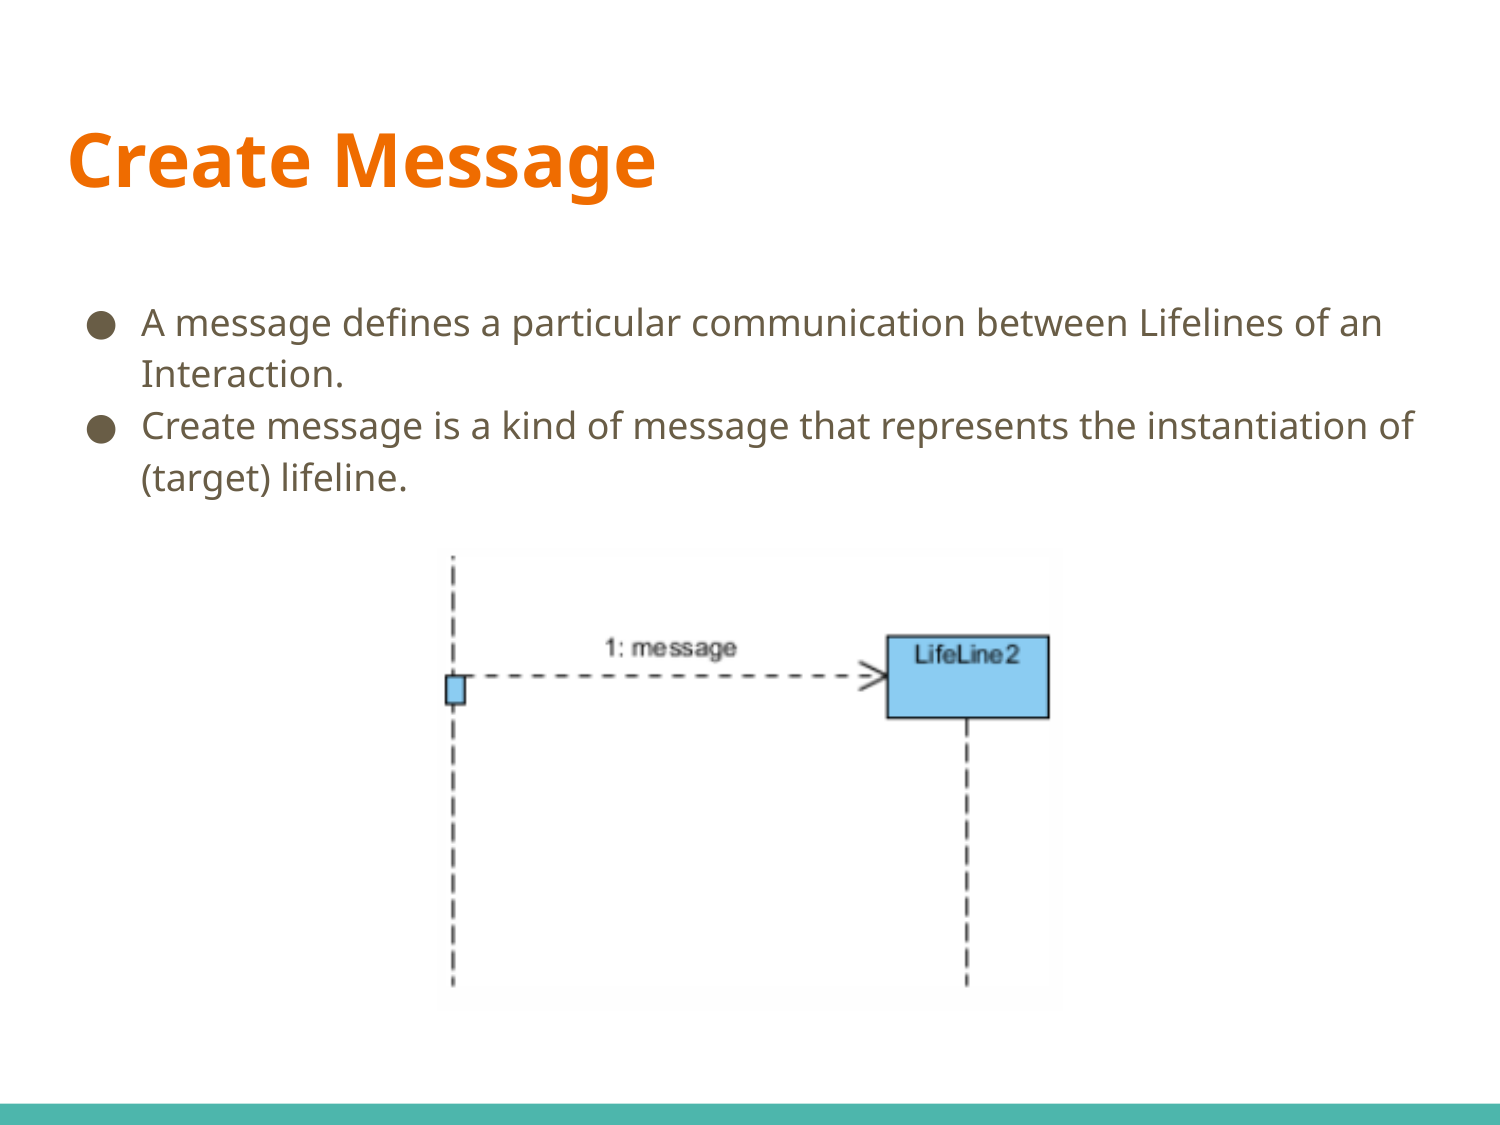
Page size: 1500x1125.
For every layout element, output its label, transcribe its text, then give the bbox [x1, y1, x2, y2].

title Create Message [51, 97, 1449, 252]
list A message defines a particular communication between Lifelines of an Interaction. Create message is a kind of message that represents the instantiation of (target) lifeline. [51, 276, 1449, 945]
picture [437, 548, 1063, 1011]
